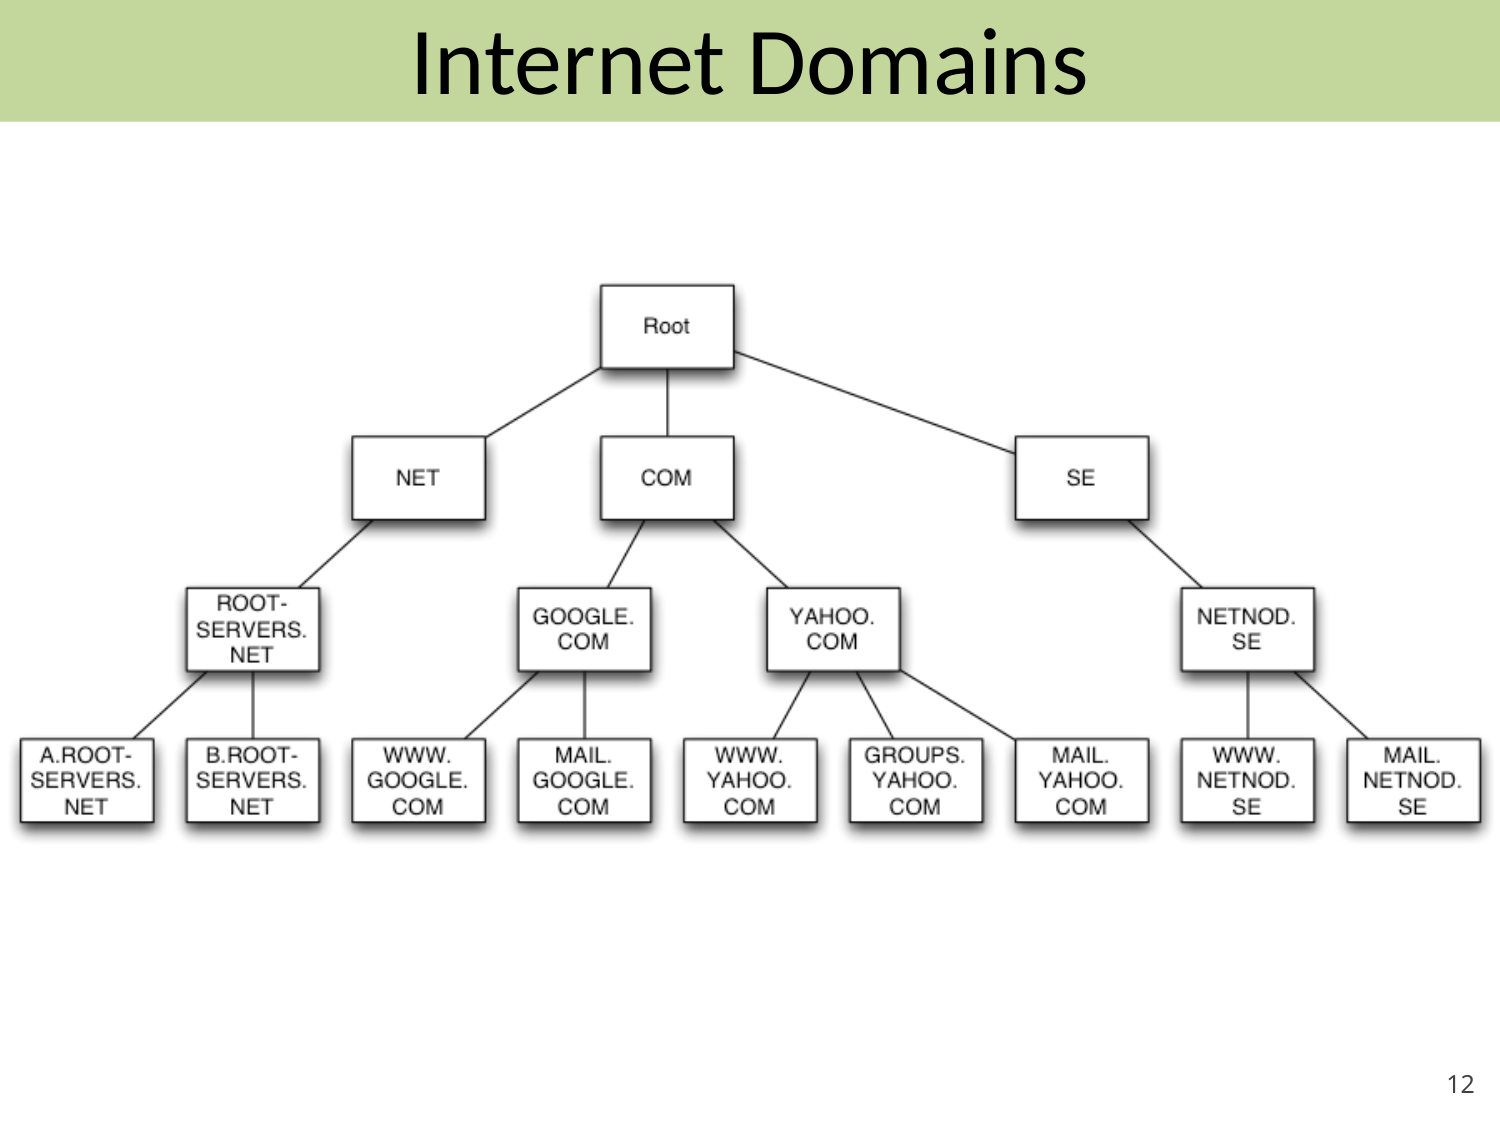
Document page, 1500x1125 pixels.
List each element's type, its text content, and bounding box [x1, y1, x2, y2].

title Internet Domains [75, 0, 1425, 113]
picture [0, 272, 1500, 850]
